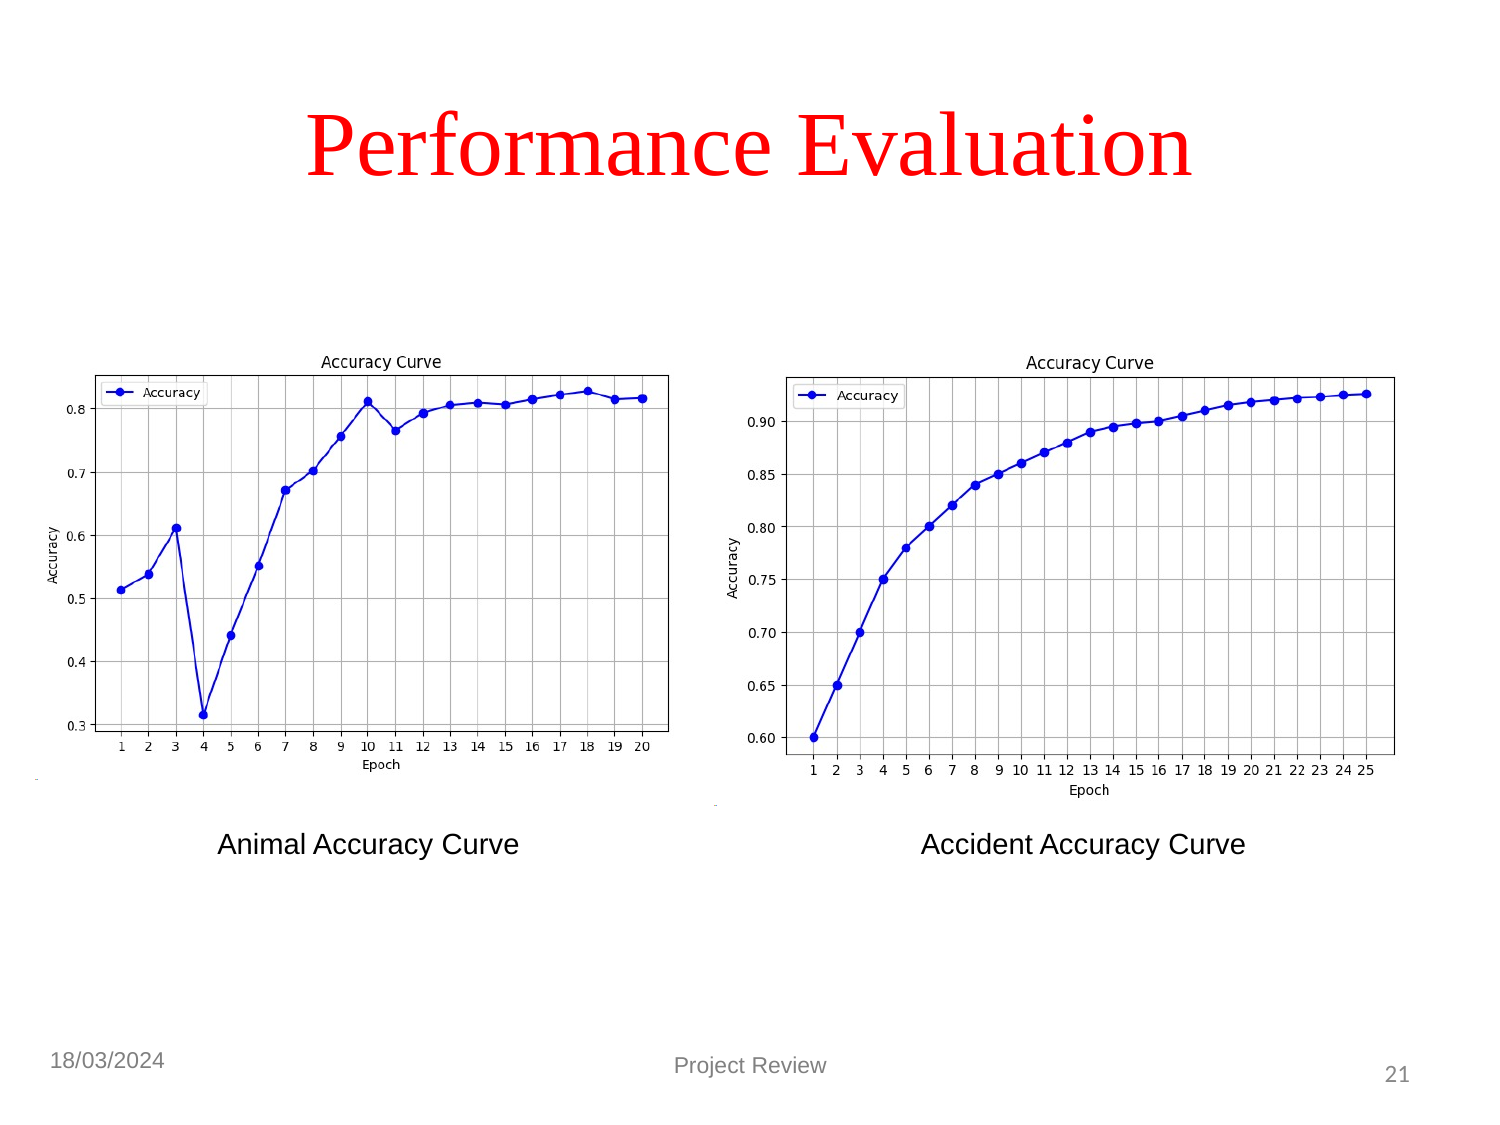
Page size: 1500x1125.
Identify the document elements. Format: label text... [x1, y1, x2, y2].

text_box Project Review [658, 1042, 926, 1085]
picture [713, 344, 1400, 806]
text_box Animal Accuracy Curve [202, 817, 635, 868]
picture [34, 344, 675, 780]
text_box Accident Accuracy Curve [906, 817, 1280, 868]
slide_number 21 [1074, 1042, 1425, 1103]
title Performance Evaluation [75, 45, 1425, 233]
text_box 18/03/2024 [34, 1038, 234, 1081]
